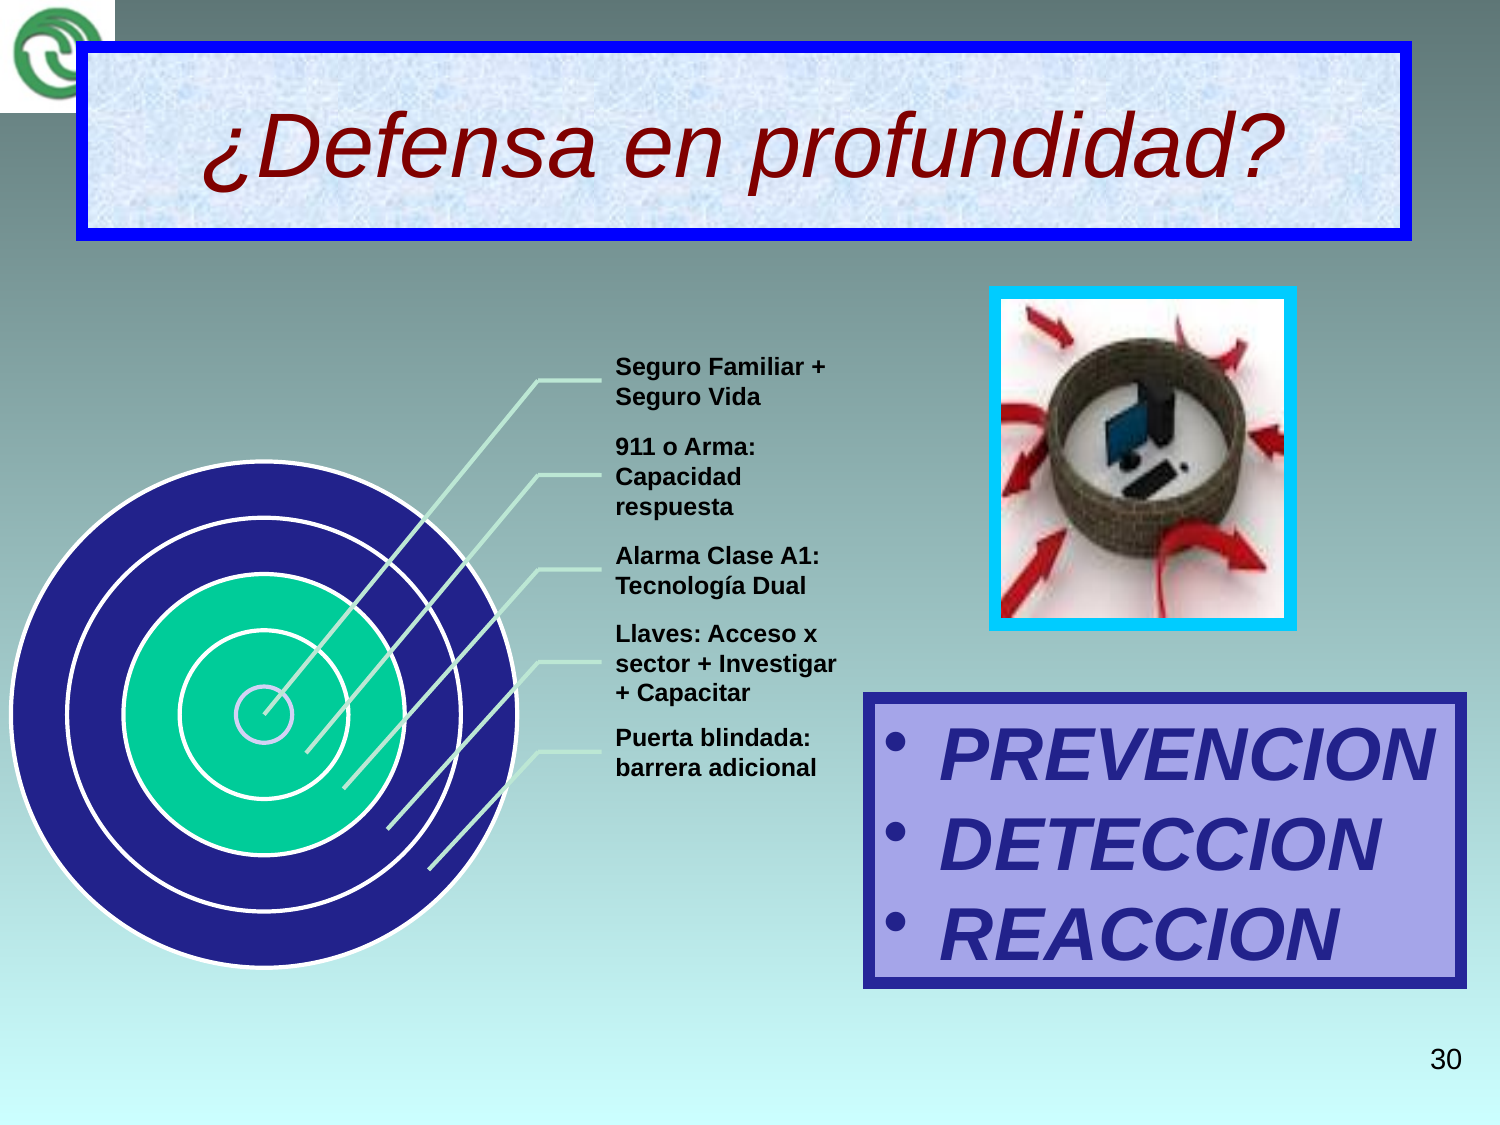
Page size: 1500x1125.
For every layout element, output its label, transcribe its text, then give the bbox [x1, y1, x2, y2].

slide_number 30 [1164, 1032, 1478, 1109]
picture [1002, 300, 1283, 617]
picture [0, 0, 115, 113]
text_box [0, 314, 1108, 990]
title ¿Defensa en profundidad? [81, 46, 1407, 235]
text_box PREVENCION DETECCION REACCION [1112, 698, 1461, 983]
